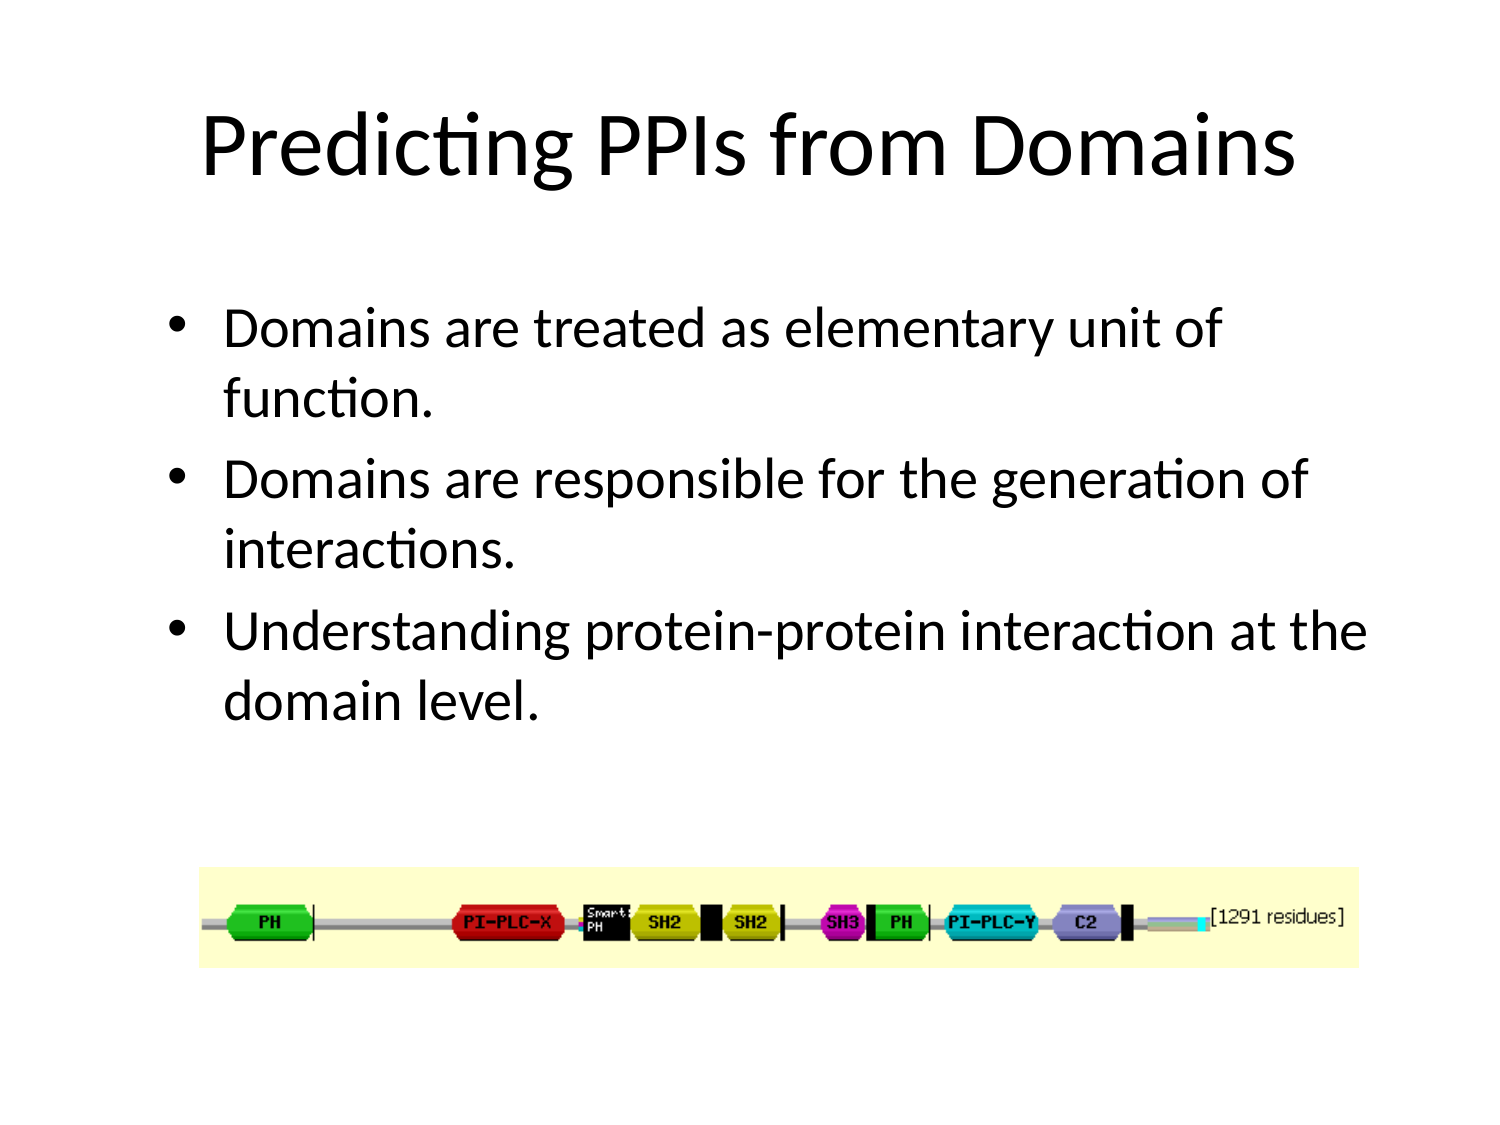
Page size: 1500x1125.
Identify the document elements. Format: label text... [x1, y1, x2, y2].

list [198, 866, 1359, 968]
title Predicting PPIs from Domains [75, 45, 1425, 233]
list Domains are treated as elementary unit of function. Domains are responsible for the generation of interactions. Understanding protein-protein interaction at the domain level. [152, 281, 1428, 802]
